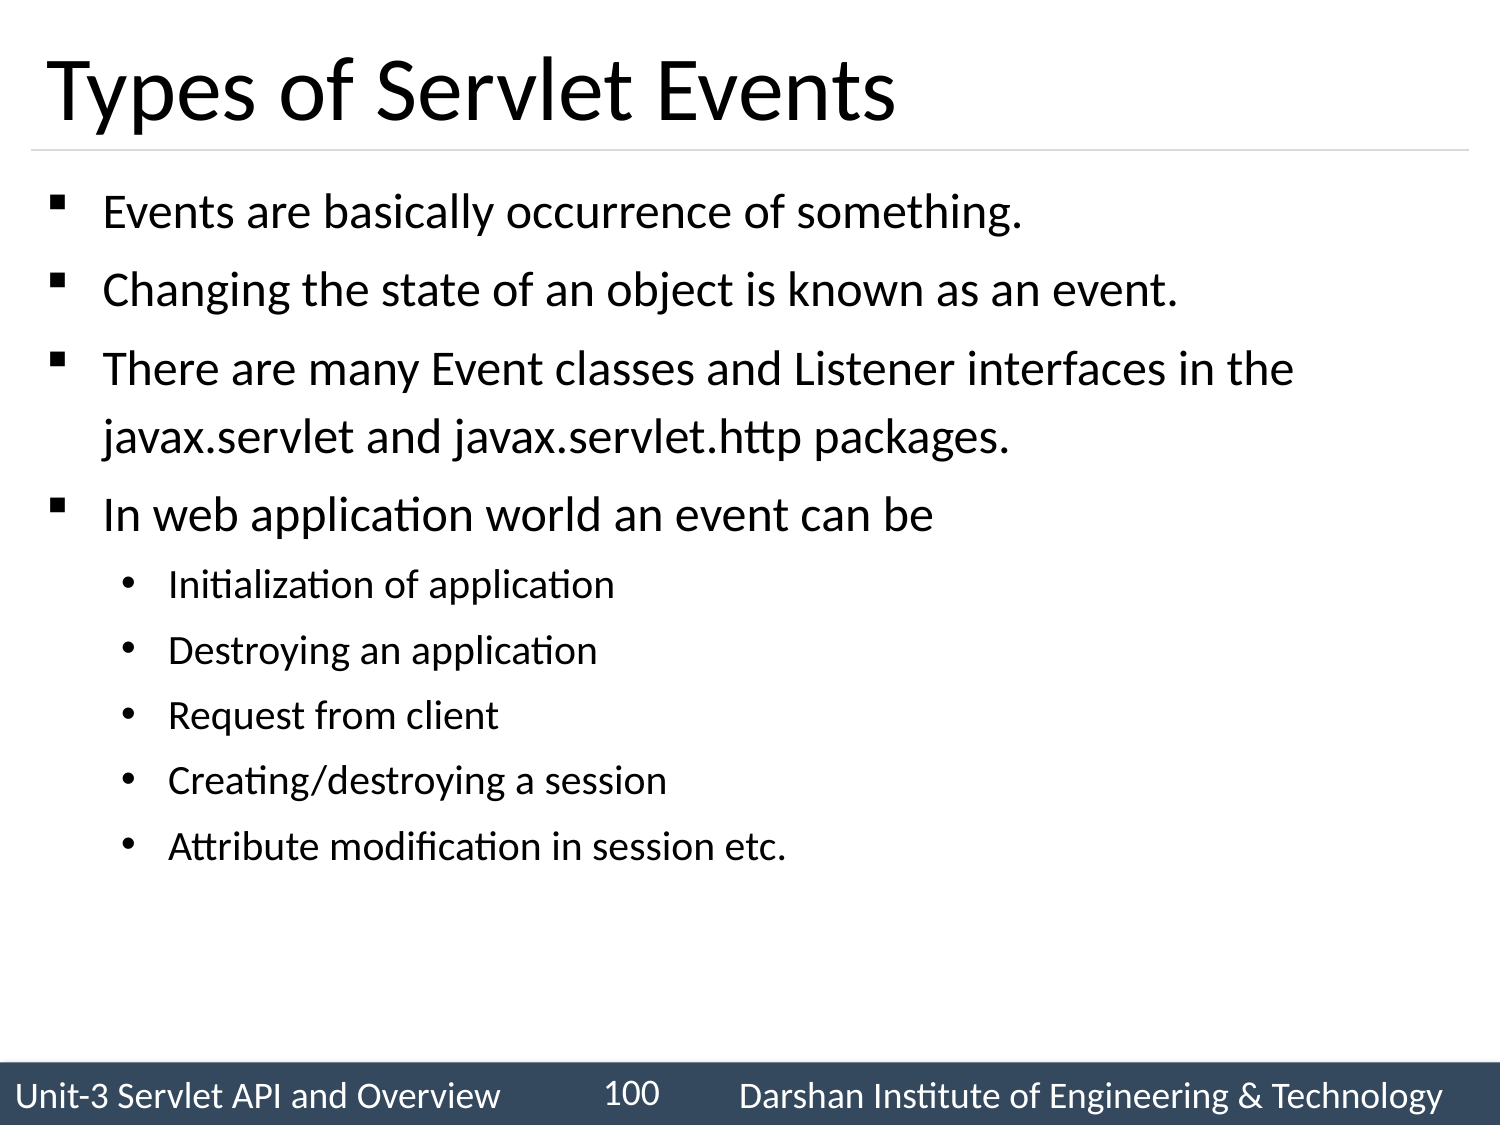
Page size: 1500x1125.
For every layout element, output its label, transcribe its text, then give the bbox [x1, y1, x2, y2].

slide_number 100 [575, 1060, 675, 1121]
list Events are basically occurrence of something. Changing the state of an object is known as an event. There are many Event classes and Listener interfaces in the javax.servlet and javax.servlet.http packages. In web application world an event can be Initialization of application Destroying an application Request from client Creating/destroying a session Attribute modification in session etc. [31, 162, 1469, 1038]
title Types of Servlet Events [31, 17, 1469, 150]
